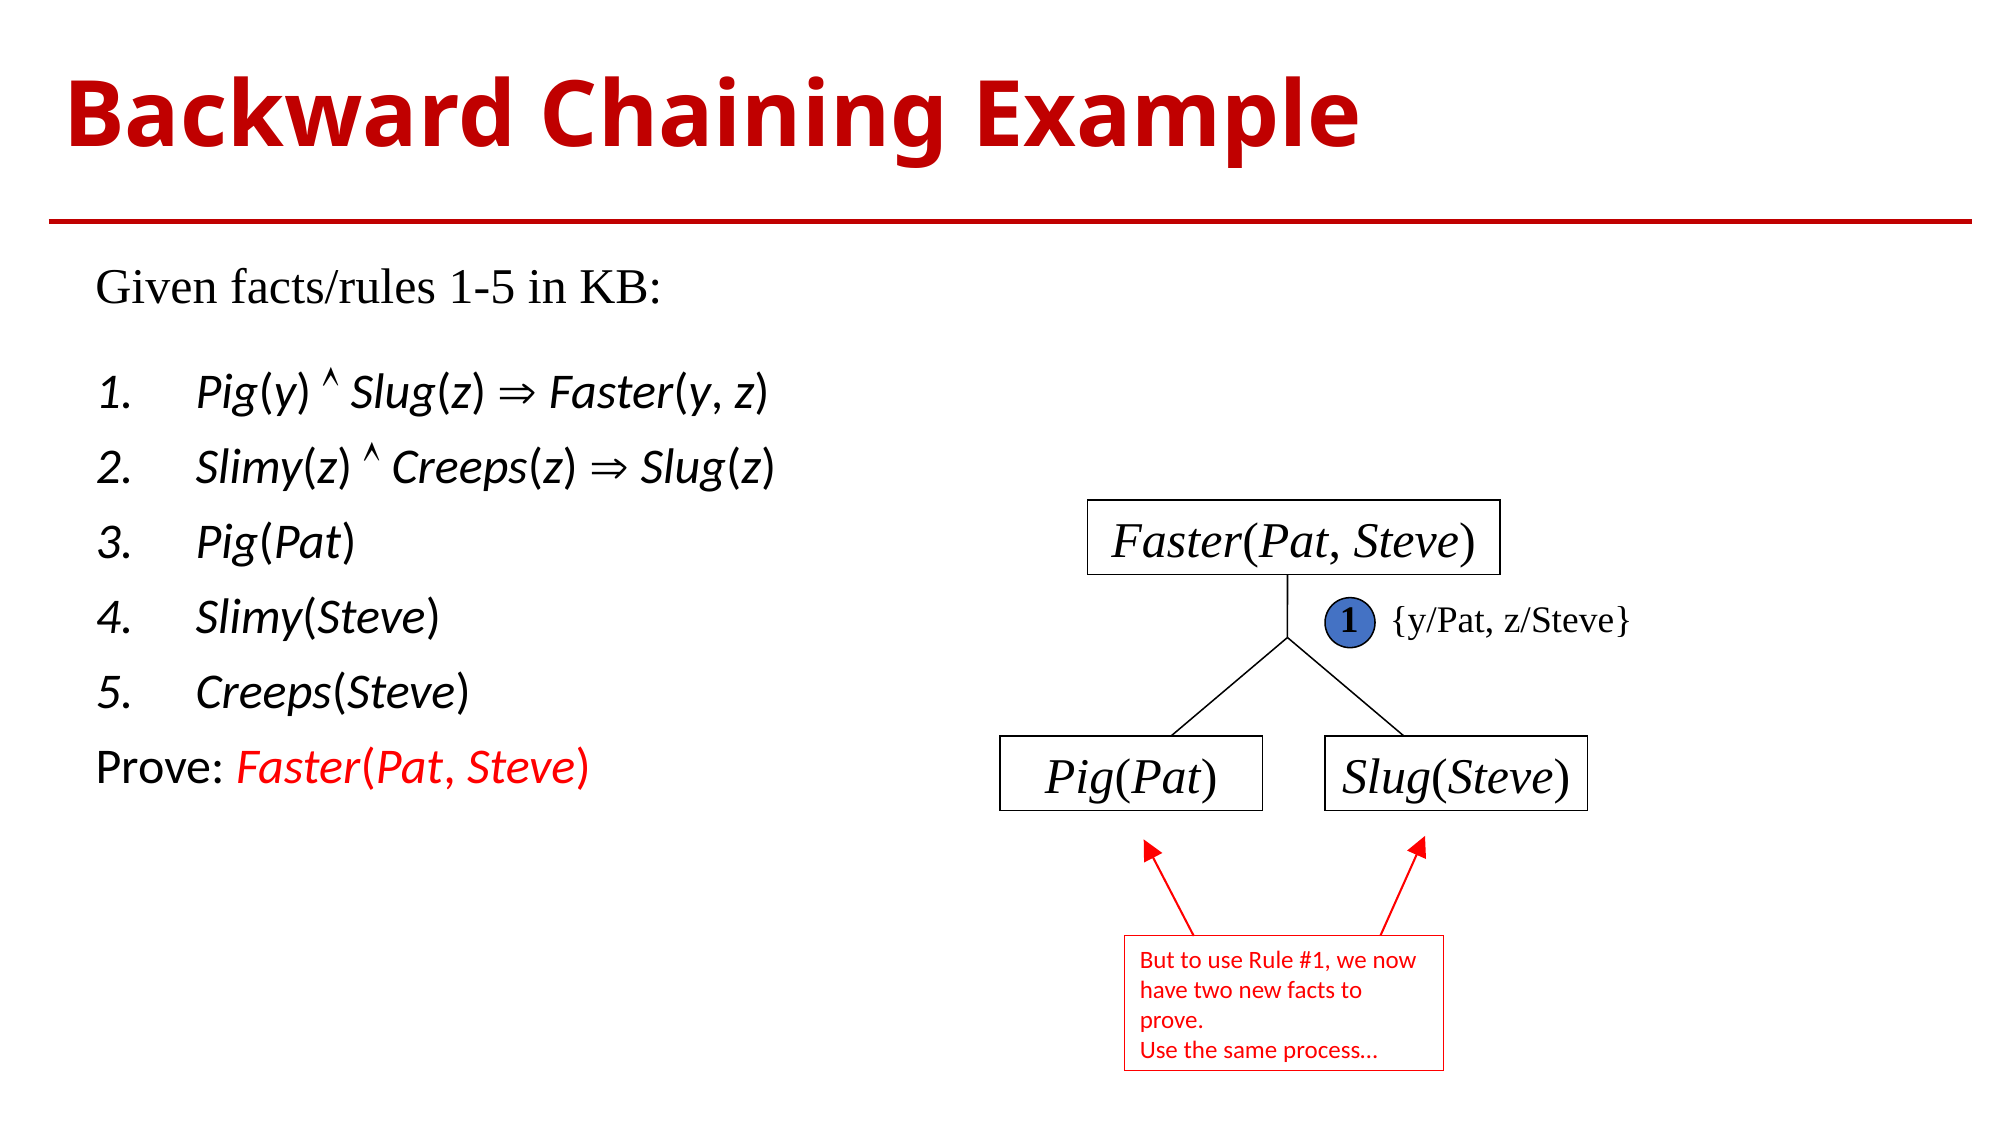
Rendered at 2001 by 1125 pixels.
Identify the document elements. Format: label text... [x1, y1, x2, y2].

text_box Faster(Pat, Steve) [1087, 499, 1500, 549]
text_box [1124, 839, 1444, 1073]
title Backward Chaining Example [48, 41, 1972, 192]
text_box Pig(y)  Slug(z)  Faster(y, z) Slimy(z)  Creeps(z)  Slug(z) Pig(Pat) Slimy(Steve) Creeps(Steve) Prove: Faster(Pat, Steve) [80, 358, 1106, 1084]
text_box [1380, 835, 1425, 936]
text_box Given facts/rules 1-5 in KB: [80, 246, 719, 322]
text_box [999, 549, 1650, 813]
